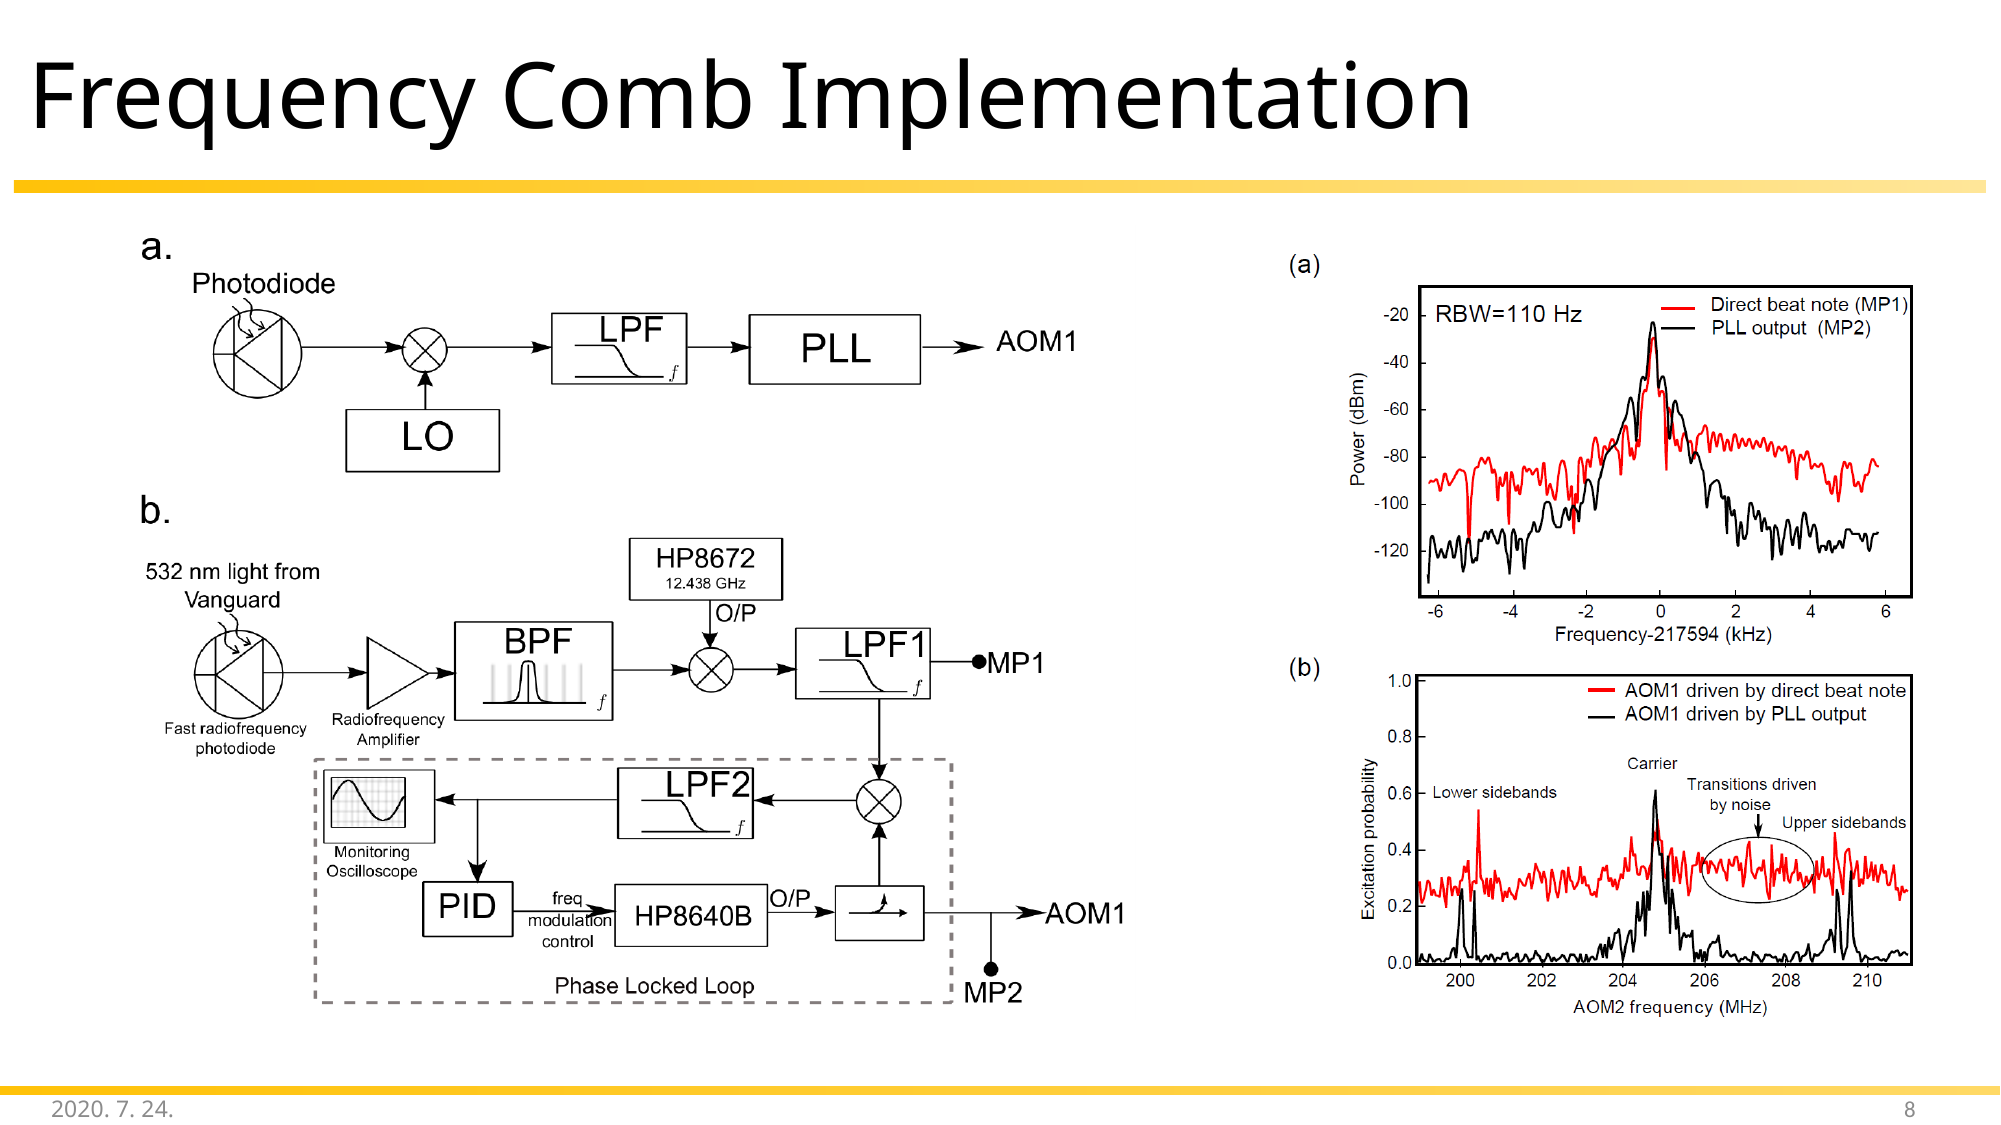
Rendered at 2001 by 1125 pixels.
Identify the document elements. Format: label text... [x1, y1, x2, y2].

slide_number 8 [1480, 1078, 1931, 1125]
picture [1264, 225, 1986, 1026]
slide_number 2020. 7. 24. [36, 1078, 486, 1125]
picture [95, 196, 1168, 1054]
title Frequency Comb Implementation [13, 25, 1986, 173]
